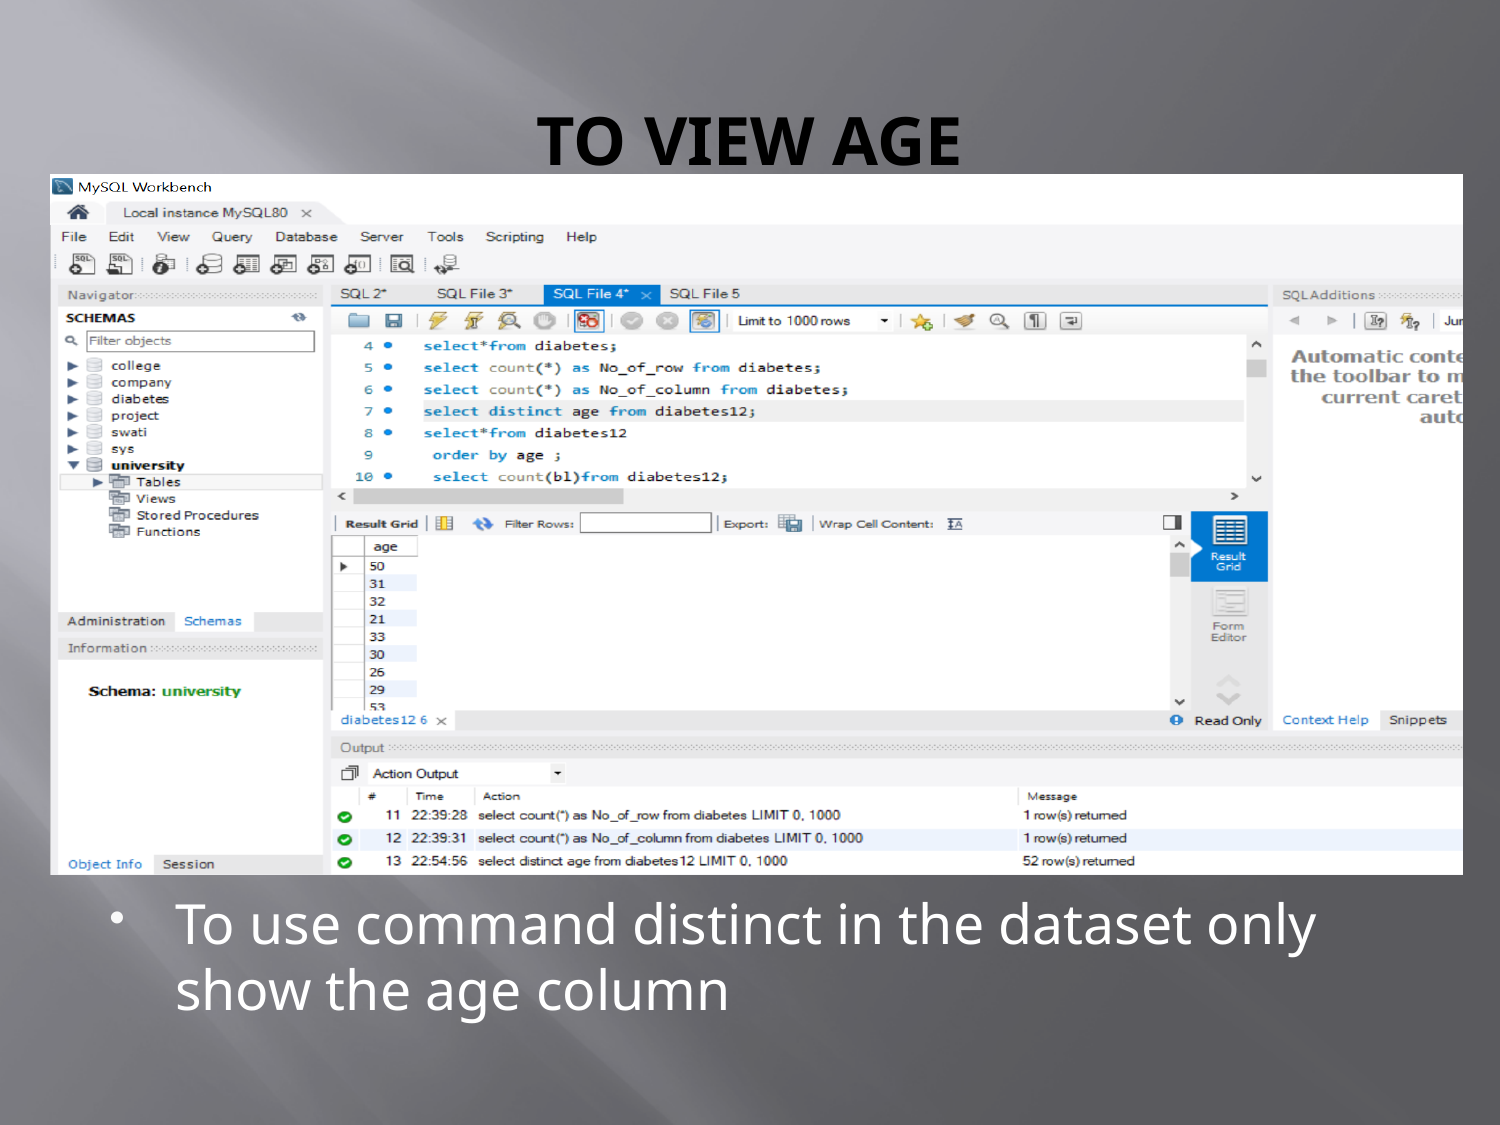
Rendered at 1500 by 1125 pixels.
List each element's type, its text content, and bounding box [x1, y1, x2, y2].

title TO VIEW AGE [75, 45, 1425, 174]
picture [49, 174, 1463, 876]
list To use command distinct in the dataset only show the age column [75, 913, 1388, 1035]
